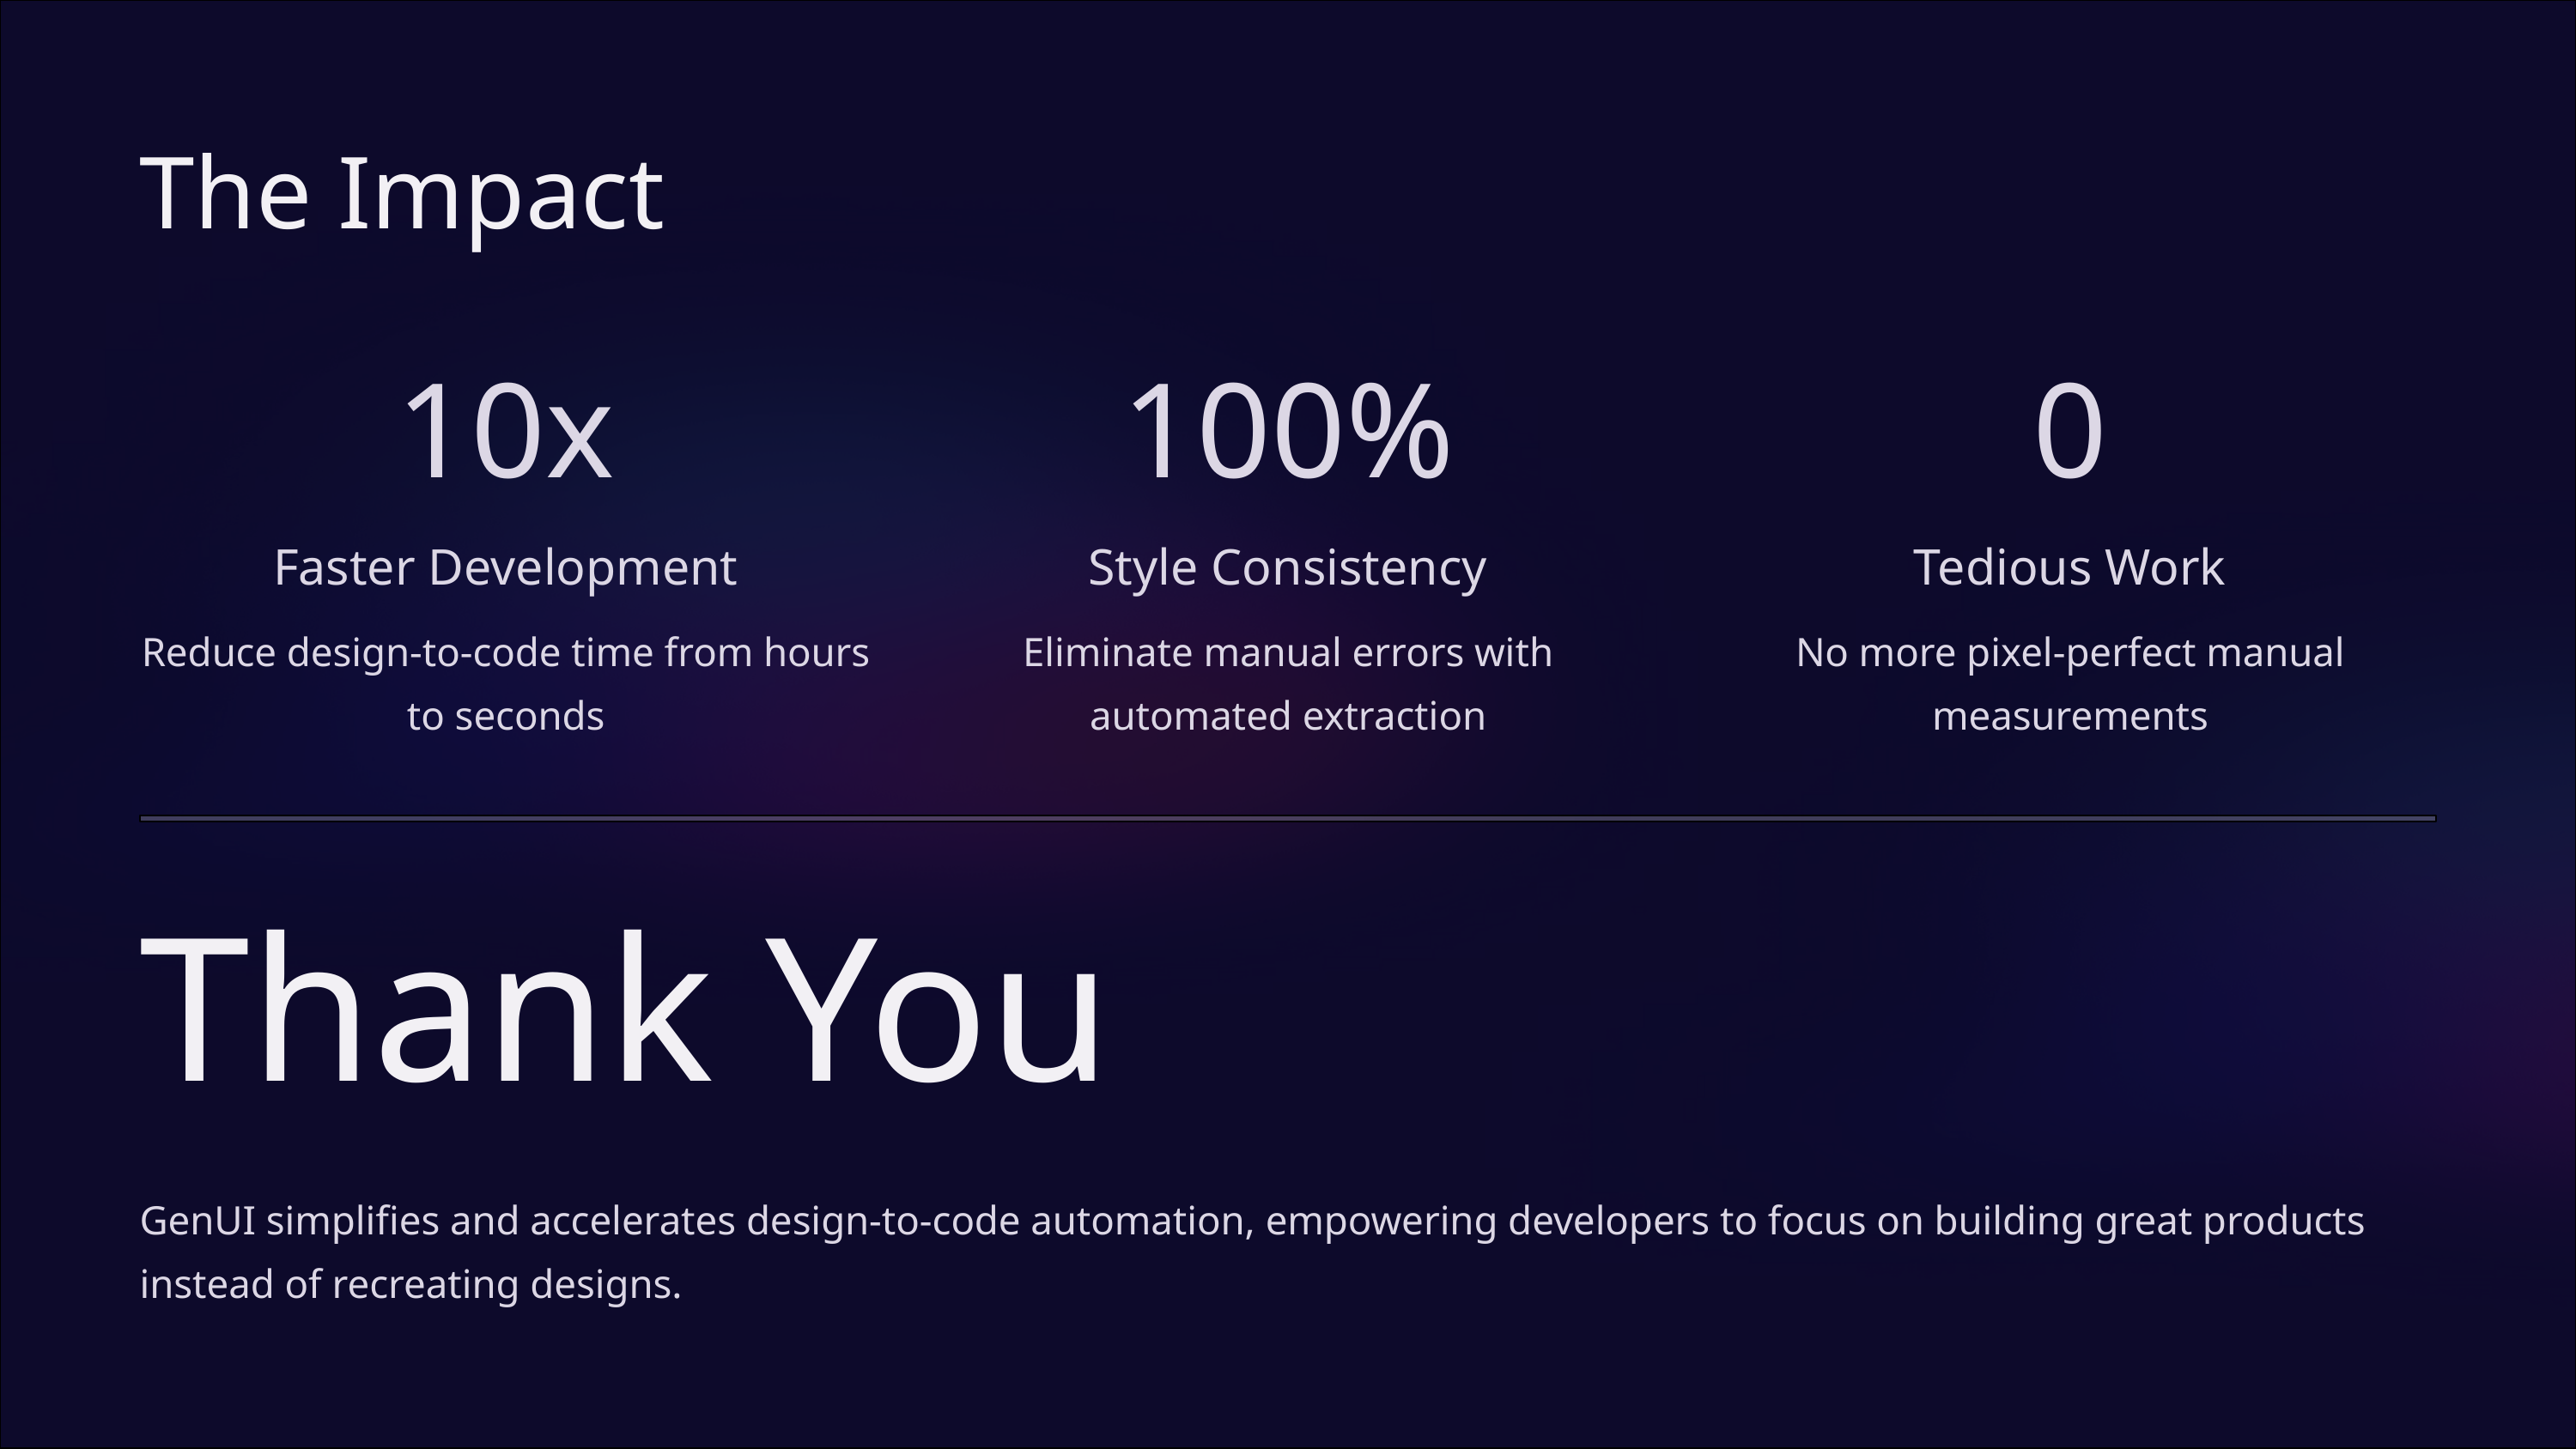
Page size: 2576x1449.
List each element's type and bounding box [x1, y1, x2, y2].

text_box [0, 0, 2576, 1449]
text_box [139, 815, 2437, 822]
